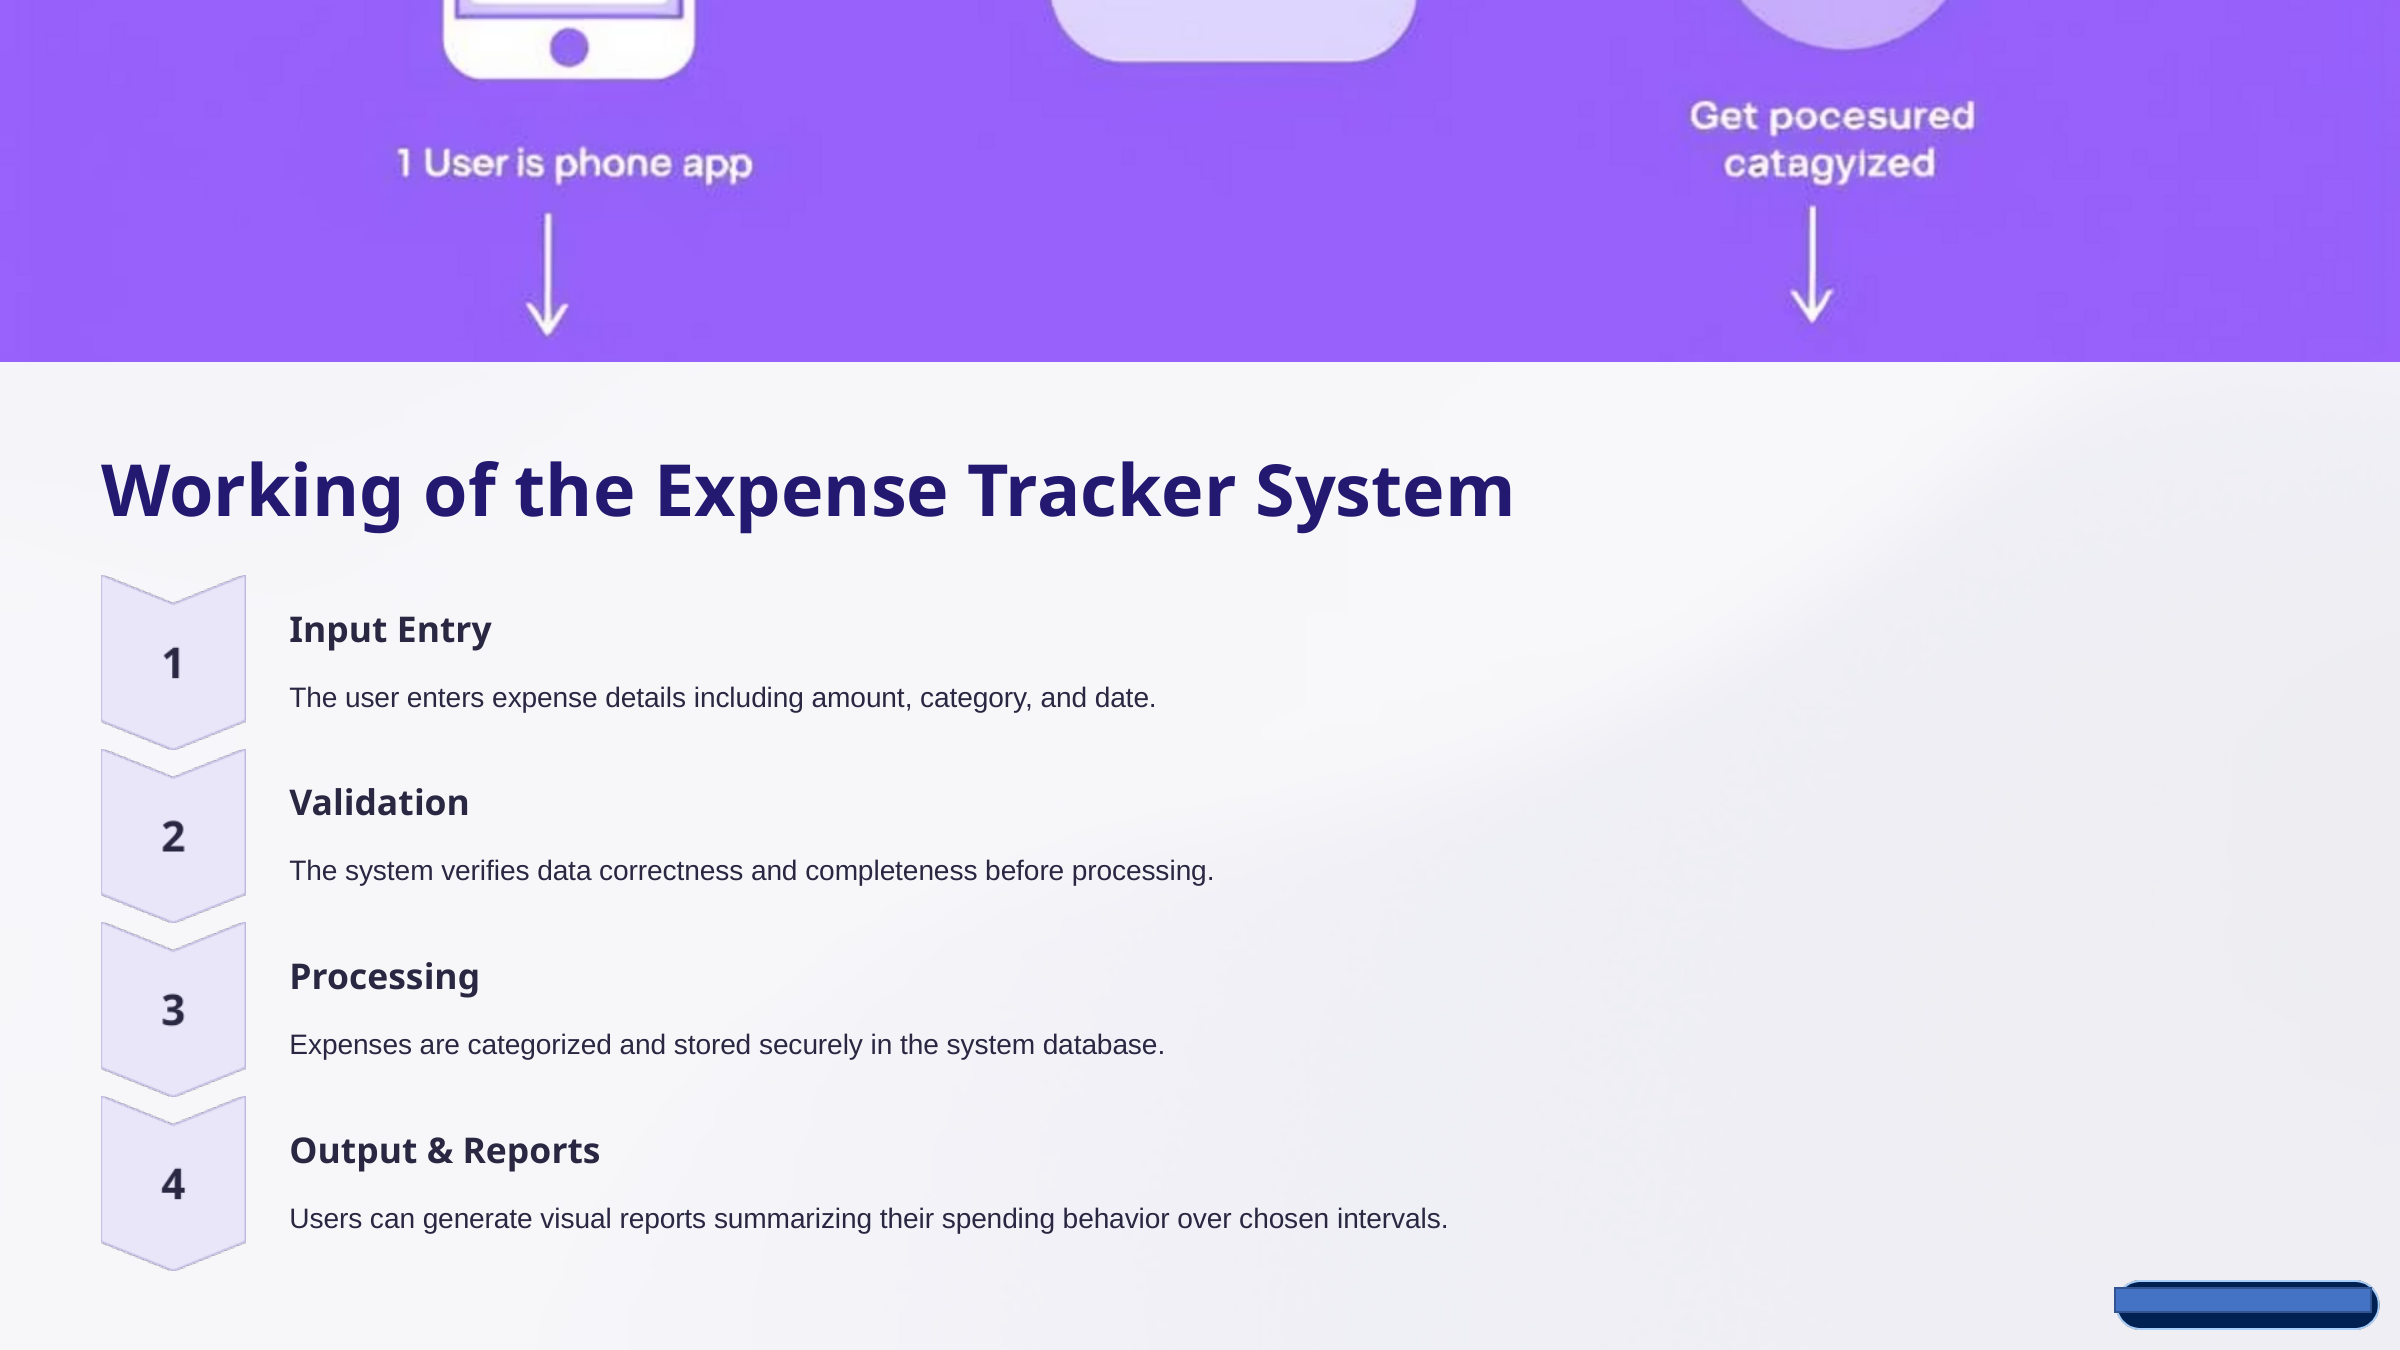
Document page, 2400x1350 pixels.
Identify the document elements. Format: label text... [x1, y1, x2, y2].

text_box The system verifies data correctness and completeness before processing. [289, 840, 2299, 887]
text_box The user enters expense details including amount, category, and date. [289, 666, 2299, 714]
text_box Users can generate visual reports summarizing their spending behavior over chosen intervals. [289, 1187, 2299, 1235]
text_box Output & Reports [289, 1125, 652, 1171]
text_box Input Entry [289, 604, 652, 650]
text_box [2114, 1287, 2372, 1313]
text_box Working of the Expense Tracker System [101, 441, 1435, 533]
picture [101, 575, 246, 1271]
picture [0, 0, 2400, 362]
text_box Expenses are categorized and stored securely in the system database. [289, 1014, 2299, 1061]
picture [2106, 1271, 2389, 1339]
text_box Validation [289, 778, 652, 824]
text_box Processing [289, 951, 652, 997]
